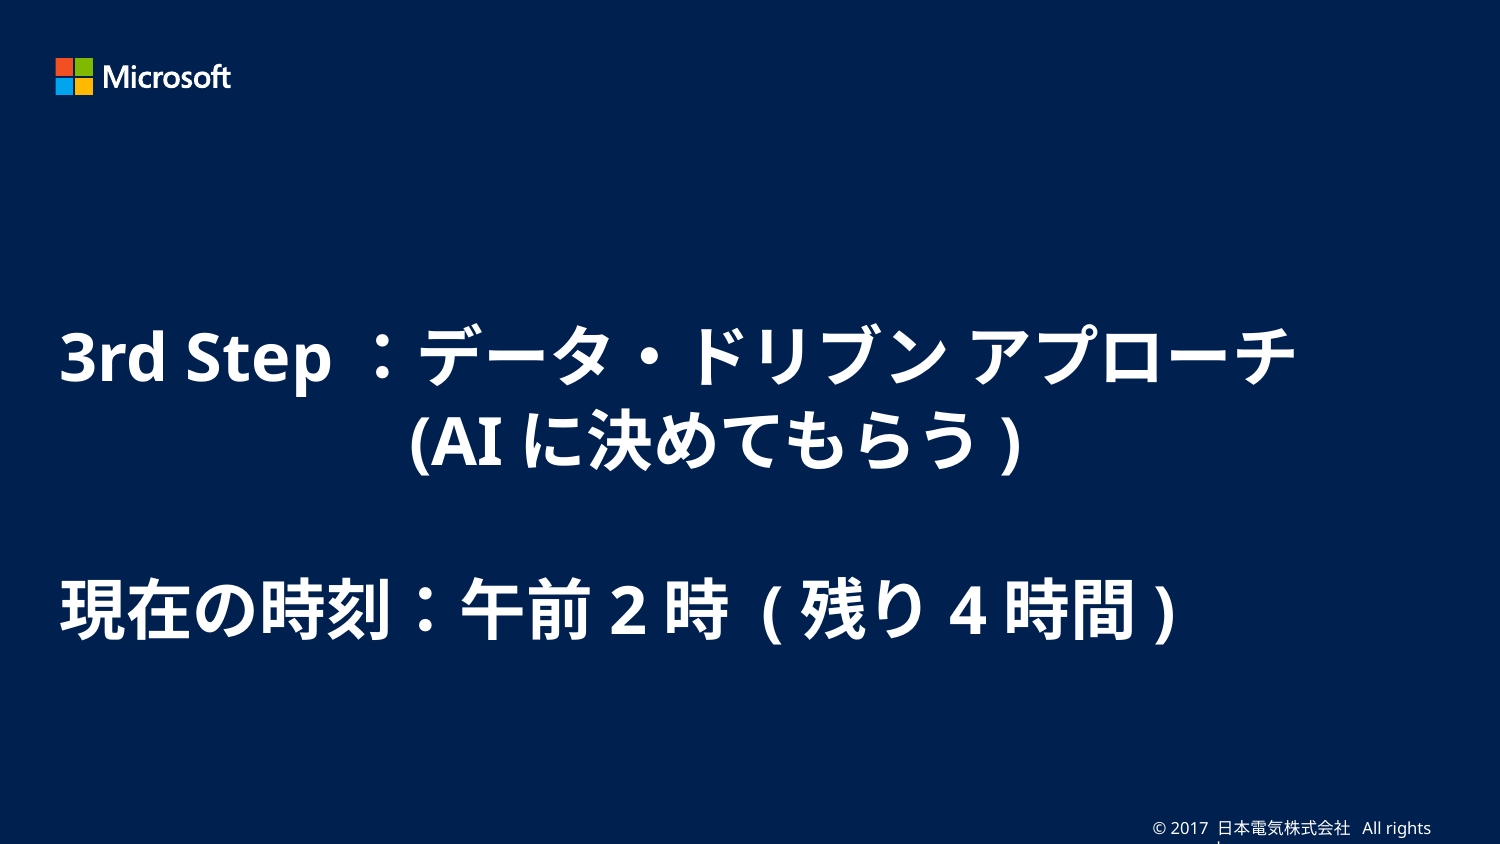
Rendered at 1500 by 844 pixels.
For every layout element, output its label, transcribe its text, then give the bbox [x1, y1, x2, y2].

text_box 3rd Step：データ・ドリブン アプローチ (AIに決めてもらう) 現在の時刻：午前2時 (残り4時間) [29, 299, 1471, 674]
